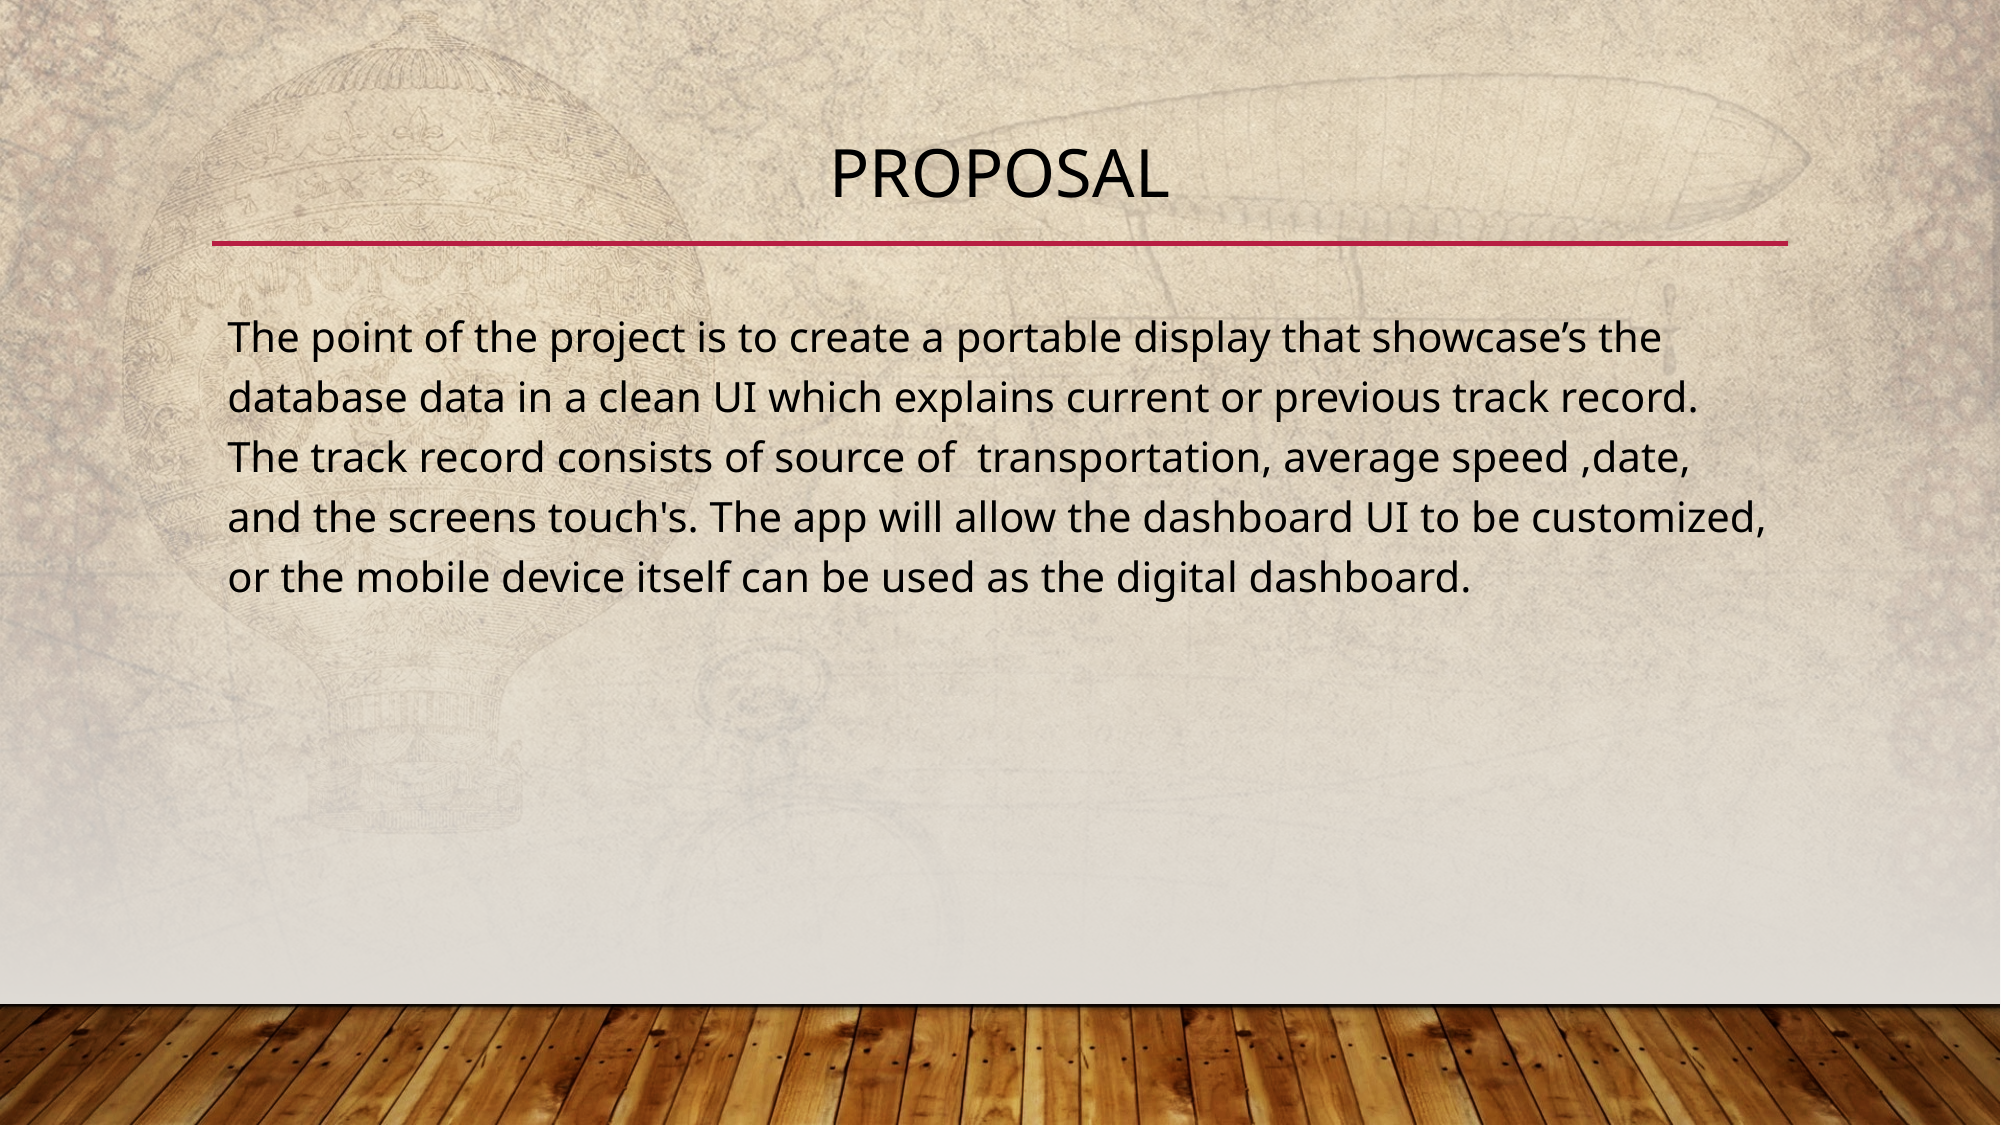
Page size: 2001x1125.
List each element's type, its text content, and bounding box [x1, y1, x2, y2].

picture [0, 1004, 2000, 1125]
title Proposal [212, 131, 1788, 242]
list The point of the project is to create a portable display that showcase’s the database data in a clean UI which explains current or previous track record. The track record consists of source of transportation, average speed ,date, and the screens touch's. The app will allow the dashboard UI to be customized, or the mobile device itself can be used as the digital dashboard. [212, 293, 1788, 860]
